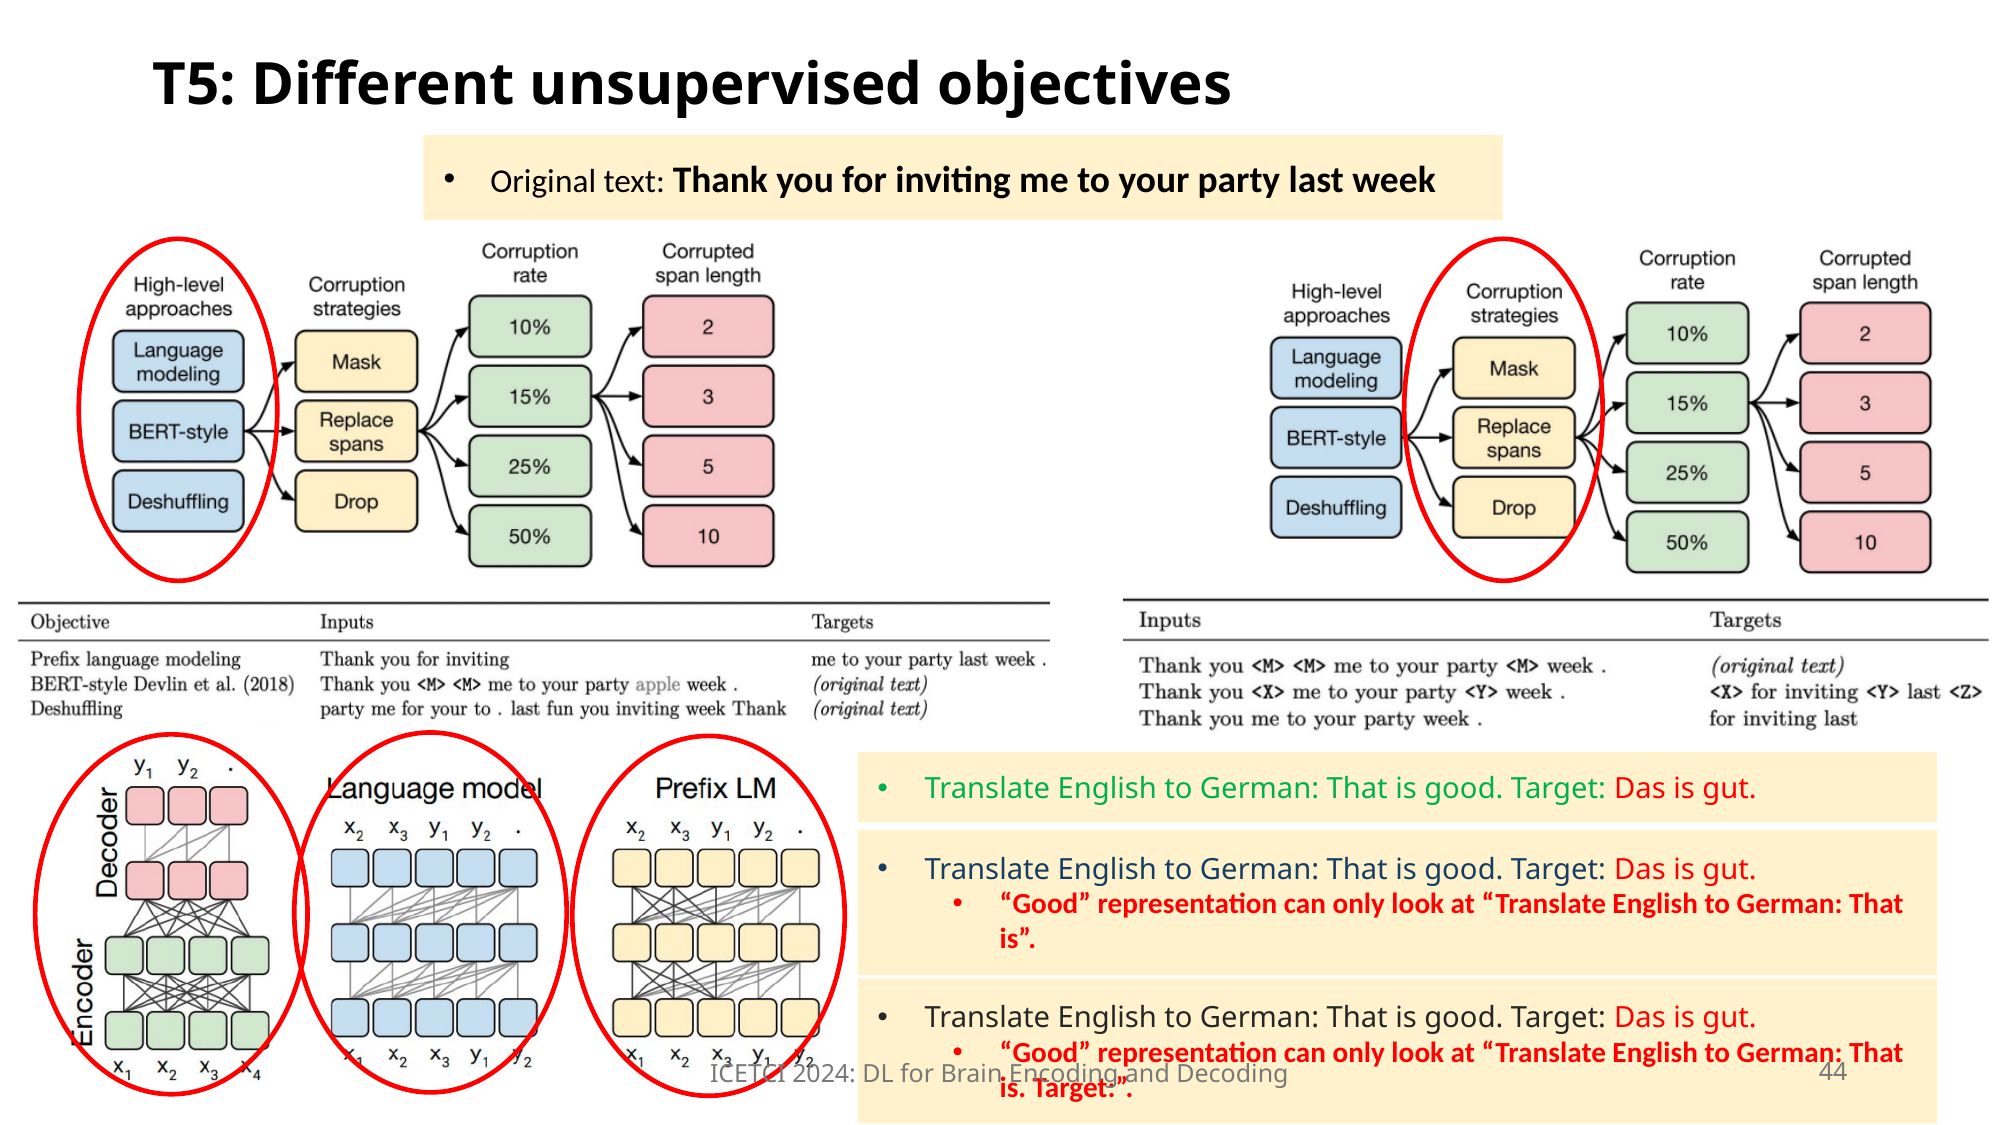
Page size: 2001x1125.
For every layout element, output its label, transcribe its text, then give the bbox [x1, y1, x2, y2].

picture [52, 746, 827, 1085]
picture [10, 589, 1051, 731]
text_box [1475, 237, 1532, 244]
text_box [375, 731, 486, 746]
text_box Original text: Thank you for inviting me to your party last week [423, 135, 1503, 221]
footer ICETCI 2024: DL for Brain Encoding and Decoding [662, 1042, 1338, 1103]
slide_number 44 [1412, 1042, 1863, 1103]
text_box [827, 823, 847, 1009]
title T5: Different unsupervised objectives [137, 26, 1863, 146]
picture [1257, 244, 1938, 580]
text_box Translate English to German: That is good. Target: Das is gut. “Good” representation can only look at “Translate English to German: That is”. [857, 829, 1937, 975]
picture [1122, 585, 1990, 735]
text_box [145, 573, 211, 583]
text_box [77, 302, 99, 518]
text_box [33, 823, 52, 1006]
text_box [659, 734, 758, 746]
picture [99, 238, 780, 573]
text_box [387, 1085, 474, 1094]
text_box Translate English to German: That is good. Target: Das is gut. “Good” representation can only look at “Translate English to German: That is. Target:”. [857, 978, 1937, 1124]
text_box Translate English to German: That is good. Target: Das is gut. [857, 752, 1937, 823]
text_box [124, 1085, 219, 1096]
text_box [119, 732, 223, 746]
